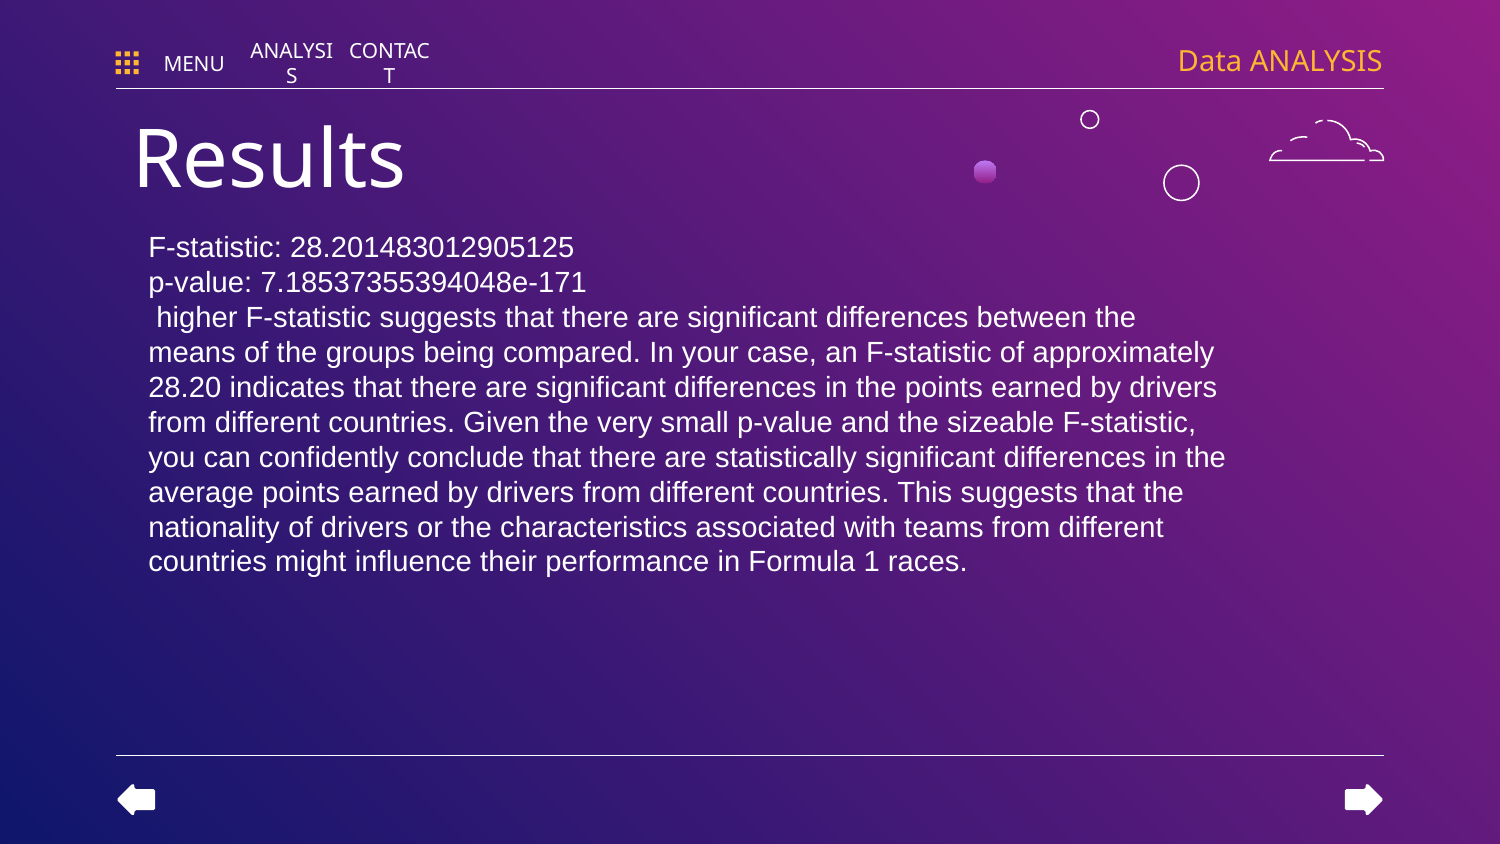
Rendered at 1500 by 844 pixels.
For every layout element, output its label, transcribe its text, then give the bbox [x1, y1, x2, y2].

title Results [117, 90, 1383, 191]
text_box [1344, 784, 1383, 816]
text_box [1269, 120, 1385, 161]
text_box Data ANALYSIS [1158, 34, 1383, 85]
text_box ANALYSIS [248, 45, 335, 81]
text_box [115, 50, 139, 75]
text_box [973, 160, 997, 184]
text_box F-statistic: 28.201483012905125 p-value: 7.18537355394048e-171 higher F-statistic suggests that there are significant differences between the means of the groups being compared. In your case, an F-statistic of approximately 28.20 indicates that there are significant differences in the points earned by drivers from different countries. Given the very small p-value and the sizeable F-statistic, you can confidently conclude that there are statistically significant differences in the average points earned by drivers from different countries. This suggests that the nationality of drivers or the characteristics associated with teams from different countries might influence their performance in Formula 1 races. [133, 220, 1248, 586]
text_box [117, 784, 156, 816]
text_box [109, 45, 145, 81]
text_box MENU [151, 45, 237, 81]
text_box CONTACT [346, 45, 433, 81]
